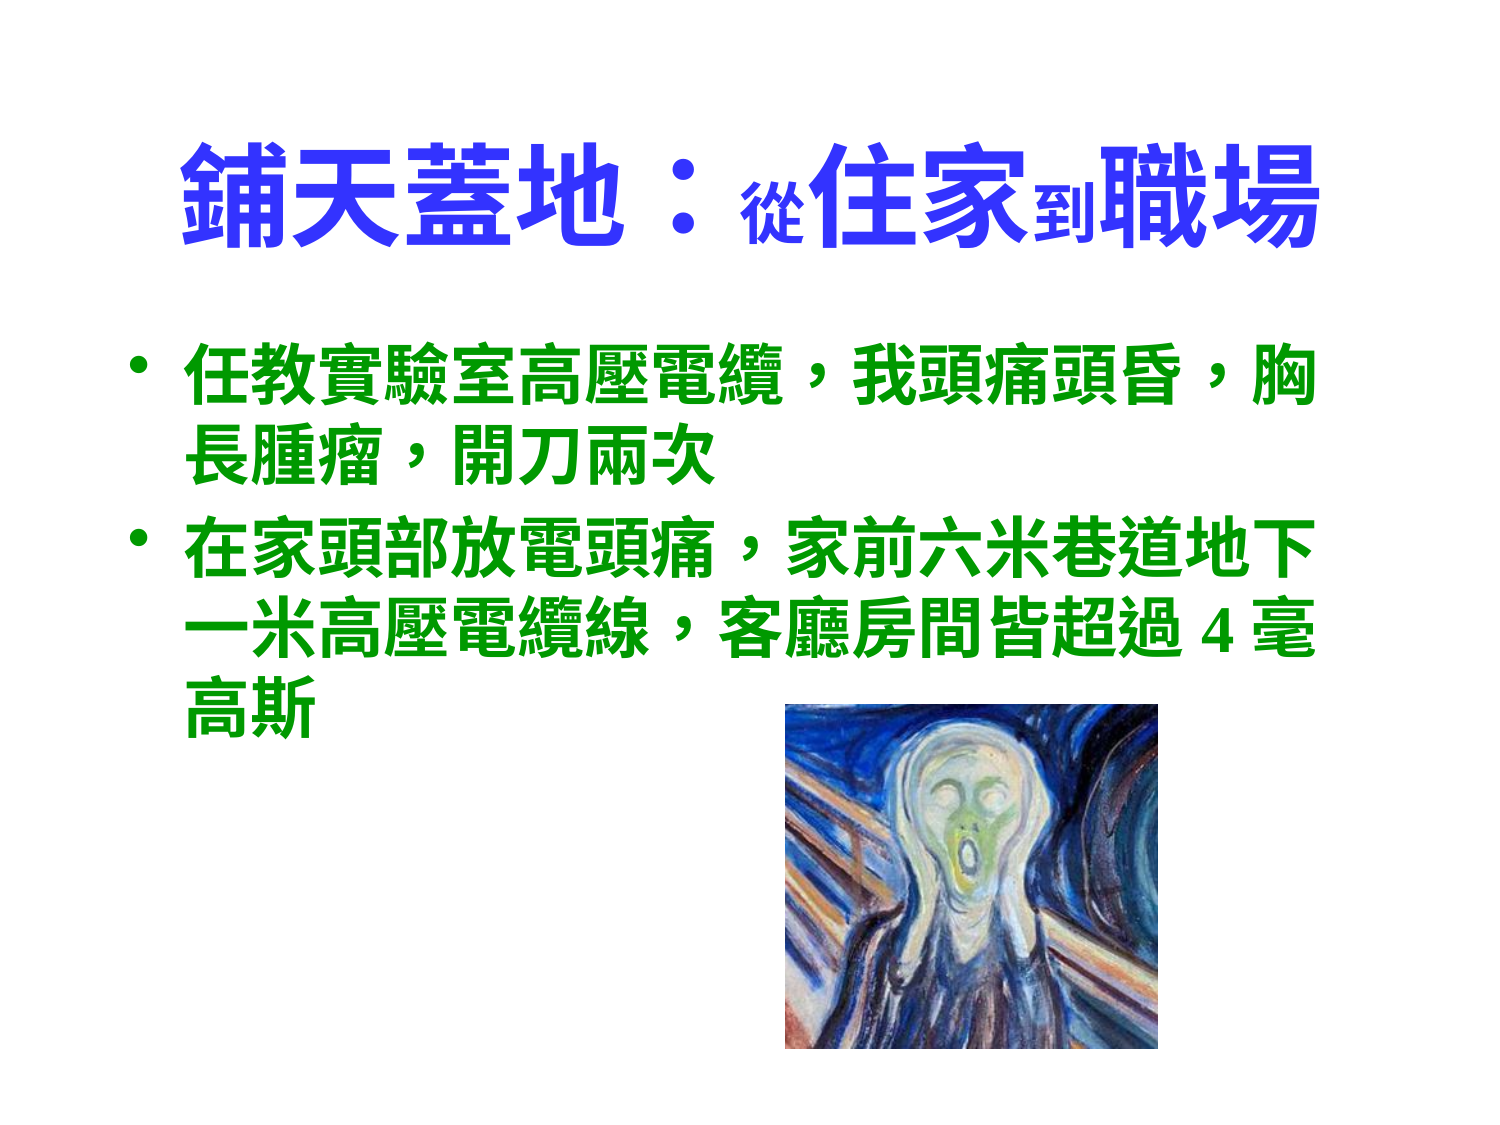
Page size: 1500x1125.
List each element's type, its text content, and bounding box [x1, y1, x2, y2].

list 任教實驗室高壓電纜，我頭痛頭昏，胸長腫瘤，開刀兩次 在家頭部放電頭痛，家前六米巷道地下一米高壓電纜線，客廳房間皆超過4毫高斯 [112, 324, 1388, 1000]
picture [784, 703, 1159, 1049]
title 鋪天蓋地：從住家到職場 [112, 99, 1388, 288]
